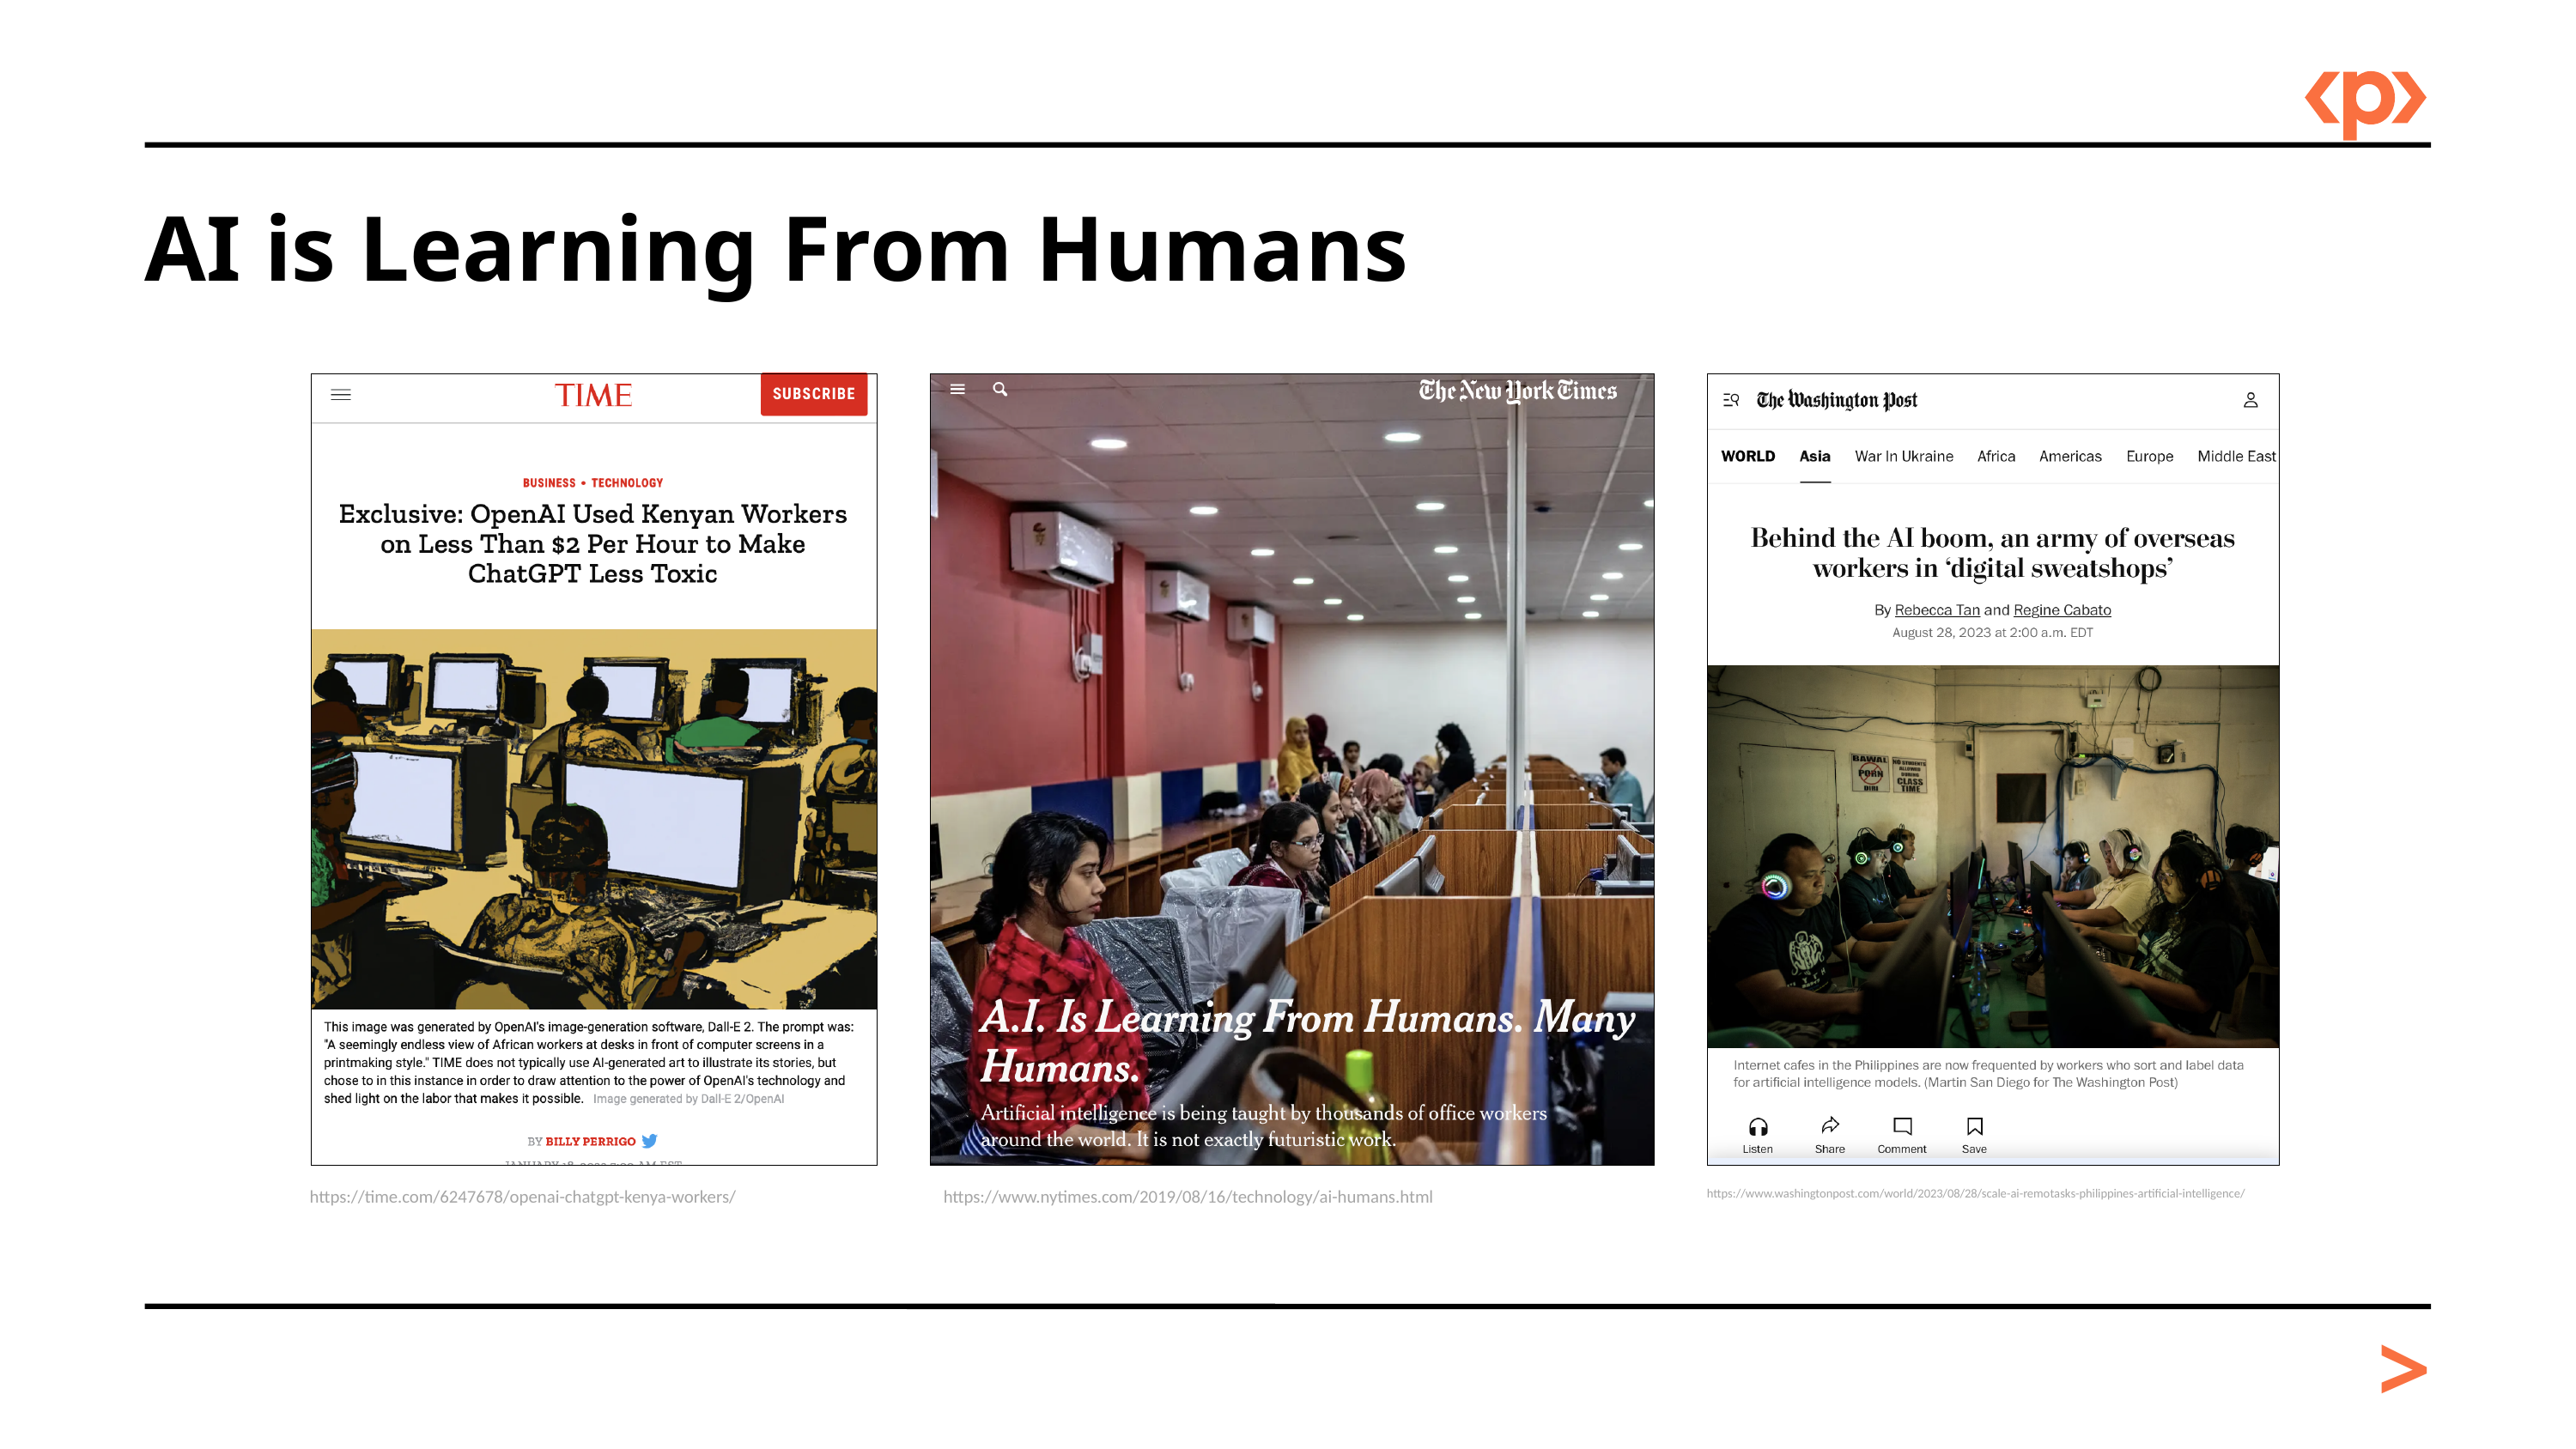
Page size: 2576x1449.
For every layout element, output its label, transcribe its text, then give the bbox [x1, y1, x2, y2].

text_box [2300, 66, 2432, 145]
text_box > [2378, 1291, 2432, 1422]
text_box AI is Learning From Humans [144, 173, 2244, 300]
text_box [296, 373, 2280, 1214]
